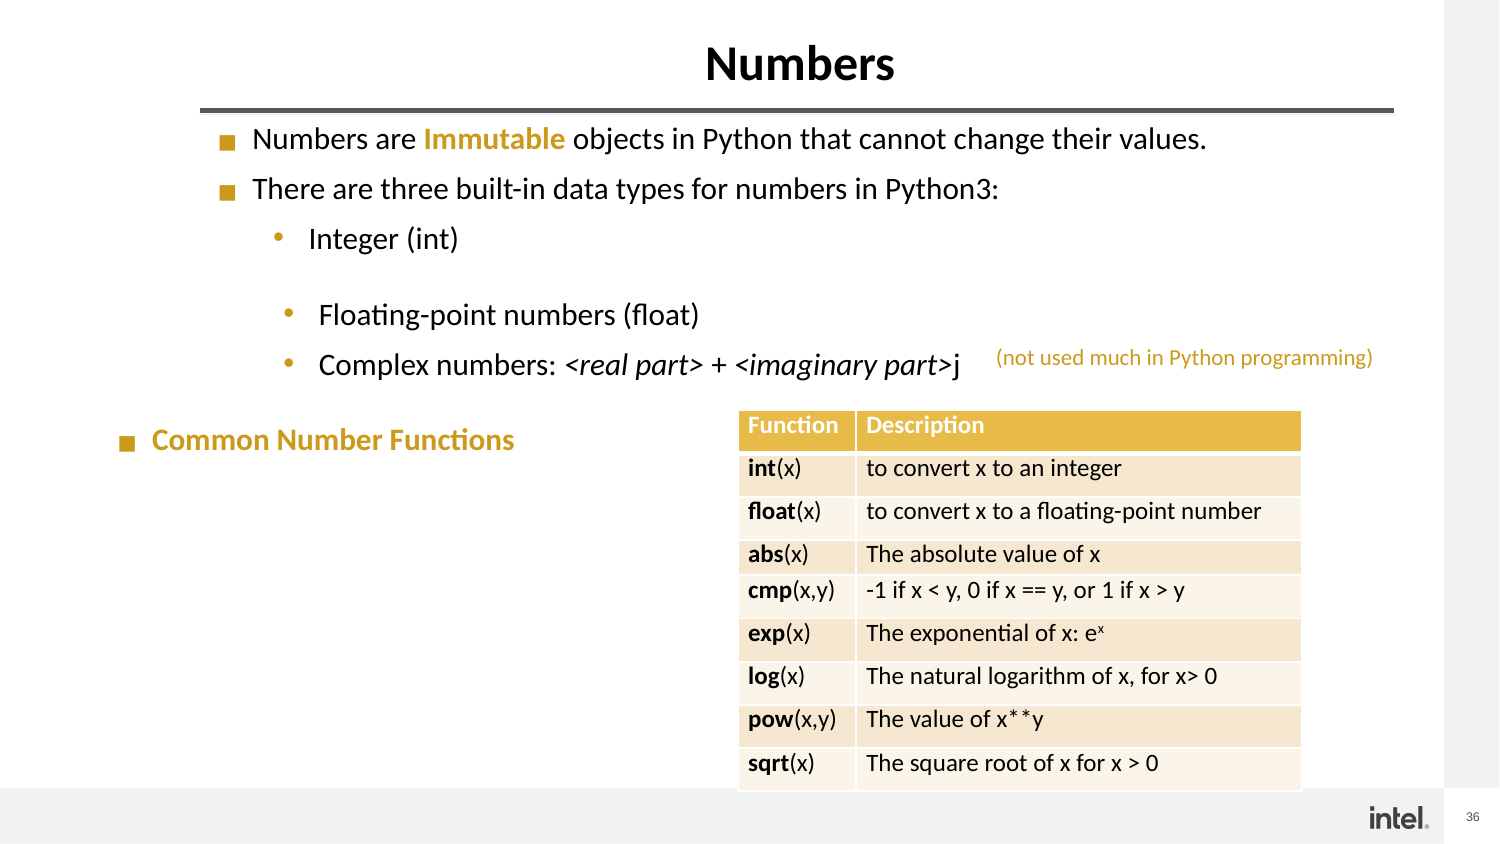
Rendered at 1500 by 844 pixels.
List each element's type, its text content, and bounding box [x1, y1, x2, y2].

table_cell The natural logarithm of x, for x> 0 [857, 663, 1301, 704]
table_cell to convert x to a floating-point number [857, 498, 1301, 539]
table_cell log(x) [739, 663, 855, 704]
table_cell sqrt(x) [739, 749, 855, 790]
text_box Common Number Functions [114, 417, 518, 457]
text_box Numbers are Immutable objects in Python that cannot change their values. There are three built-in data types for numbers in Python3: Integer (int) [214, 128, 1210, 256]
table_header Description [857, 411, 1301, 451]
table_cell float(x) [739, 498, 855, 539]
table_cell cmp(x,y) [739, 576, 855, 618]
table_cell abs(x) [739, 541, 855, 574]
text_box Floating-point numbers (float) Complex numbers: <real part> + <imaginary part>j [281, 292, 1021, 382]
table_cell The absolute value of x [857, 541, 1301, 574]
table_cell The value of x**y [857, 706, 1301, 747]
table_header Function [739, 411, 855, 451]
table_cell The square root of x for x > 0 [857, 749, 1301, 790]
picture [1370, 806, 1429, 829]
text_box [196, 110, 1398, 120]
title Numbers [703, 28, 994, 108]
table_cell -1 if x < y, 0 if x == y, or 1 if x > y [857, 576, 1301, 618]
table_cell int(x) [739, 456, 855, 496]
table_cell pow(x,y) [739, 706, 855, 747]
table_cell to convert x to an integer [857, 456, 1301, 496]
table_cell exp(x) [739, 619, 855, 661]
text_box (not used much in Python programming) [993, 340, 1407, 370]
table_cell The exponential of x: ex [857, 619, 1301, 661]
